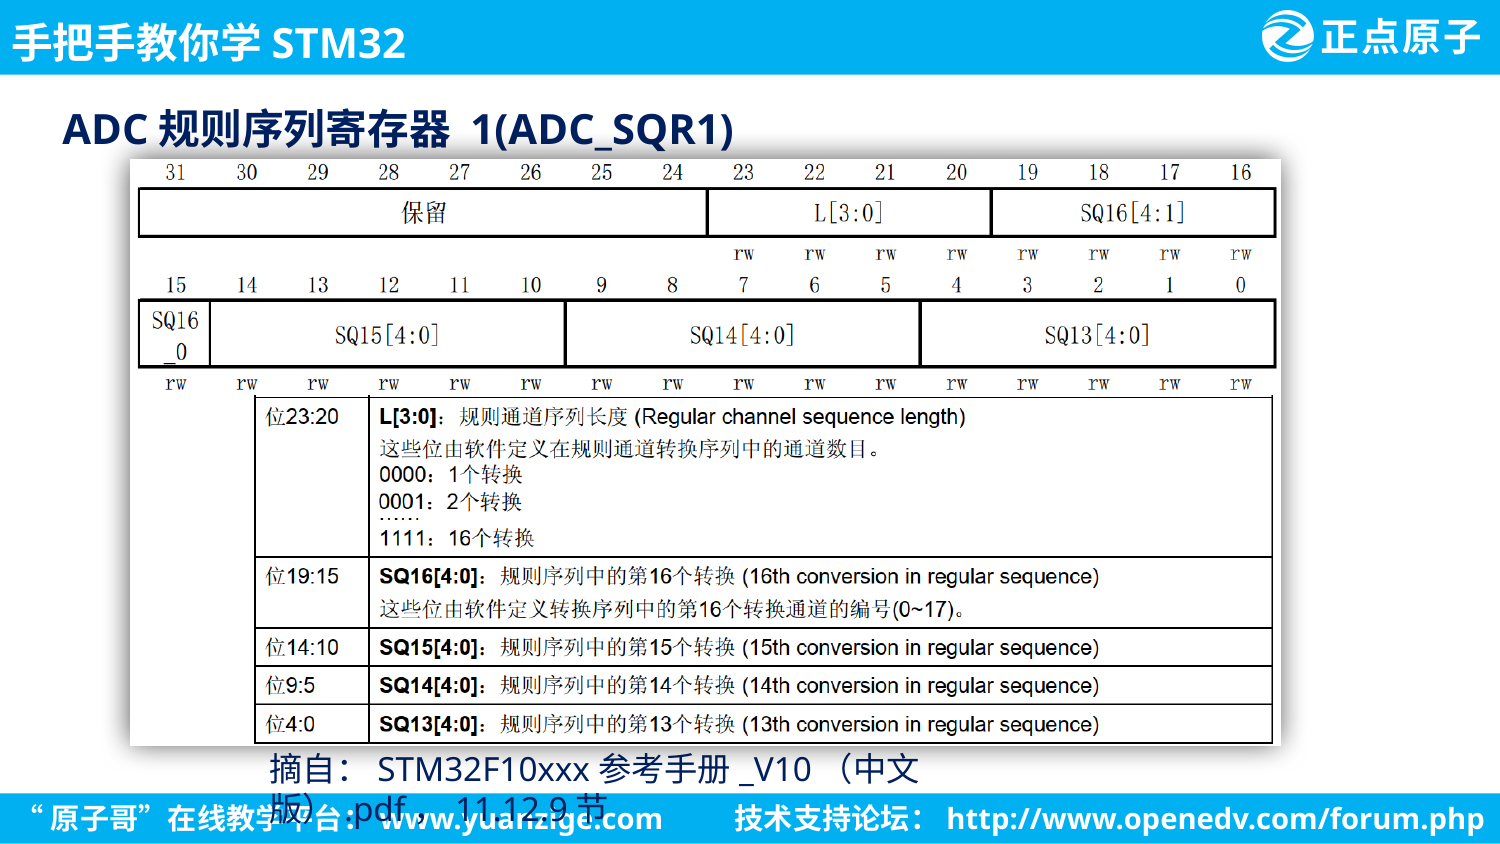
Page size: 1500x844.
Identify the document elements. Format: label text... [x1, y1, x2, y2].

text_box 摘自：STM32F10xxx参考手册_V10（中文版）.pdf，11.12.9节 [255, 766, 1215, 836]
picture [1412, 44, 1418, 52]
picture [1267, 11, 1313, 45]
picture [130, 159, 1281, 746]
text_box 技术支持论坛：http://www.openedv.com/forum.php [544, 793, 1500, 843]
picture [1445, 21, 1479, 54]
text_box “原子哥”在线教学平台：www.yuanzige.com [0, 793, 544, 843]
picture [1391, 45, 1397, 53]
picture [1431, 44, 1438, 52]
text_box [841, 0, 1500, 76]
text_box 手把手教你学STM32 [0, 0, 967, 75]
picture [1322, 21, 1357, 52]
picture [1367, 18, 1396, 42]
text_box ADC规则序列寄存器 1(ADC_SQR1) [54, 74, 841, 158]
picture [1404, 20, 1438, 54]
picture [1364, 45, 1370, 53]
picture [1263, 27, 1307, 61]
